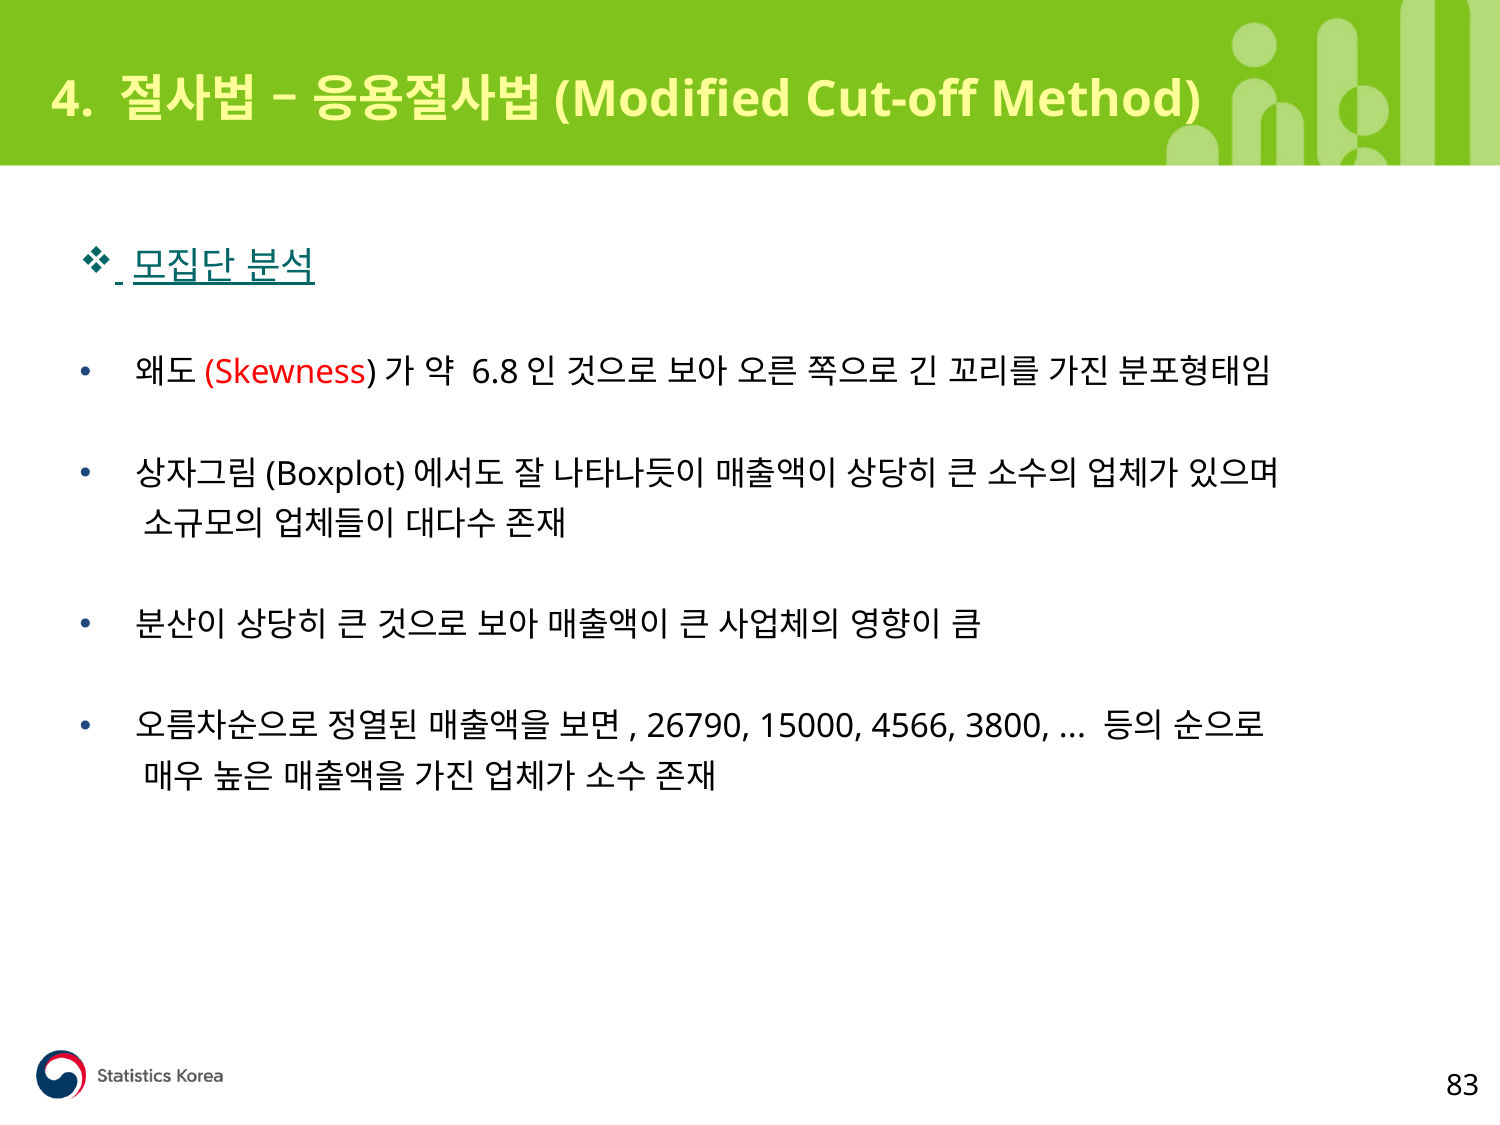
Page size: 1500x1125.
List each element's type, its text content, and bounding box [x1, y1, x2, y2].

picture [0, 0, 1500, 66]
text_box 모집단 분석 왜도(Skewness)가 약 6.8인 것으로 보아 오른 쪽으로 긴 꼬리를 가진 분포형태임 상자그림(Boxplot)에서도 잘 나타나듯이 매출액이 상당히 큰 소수의 업체가 있으며 소규모의 업체들이 대다수 존재 분산이 상당히 큰 것으로 보아 매출액이 큰 사업체의 영향이 큼 오름차순으로 정열된 매출액을 보면, 26790, 15000, 4566, 3800, ... 등의 순으로 매우 높은 매출액을 가진 업체가 소수 존재 [64, 239, 1500, 855]
text_box 4. 절사법 – 응용절사법(Modified Cut-off Method) [0, 66, 1500, 127]
picture [0, 127, 1500, 1125]
